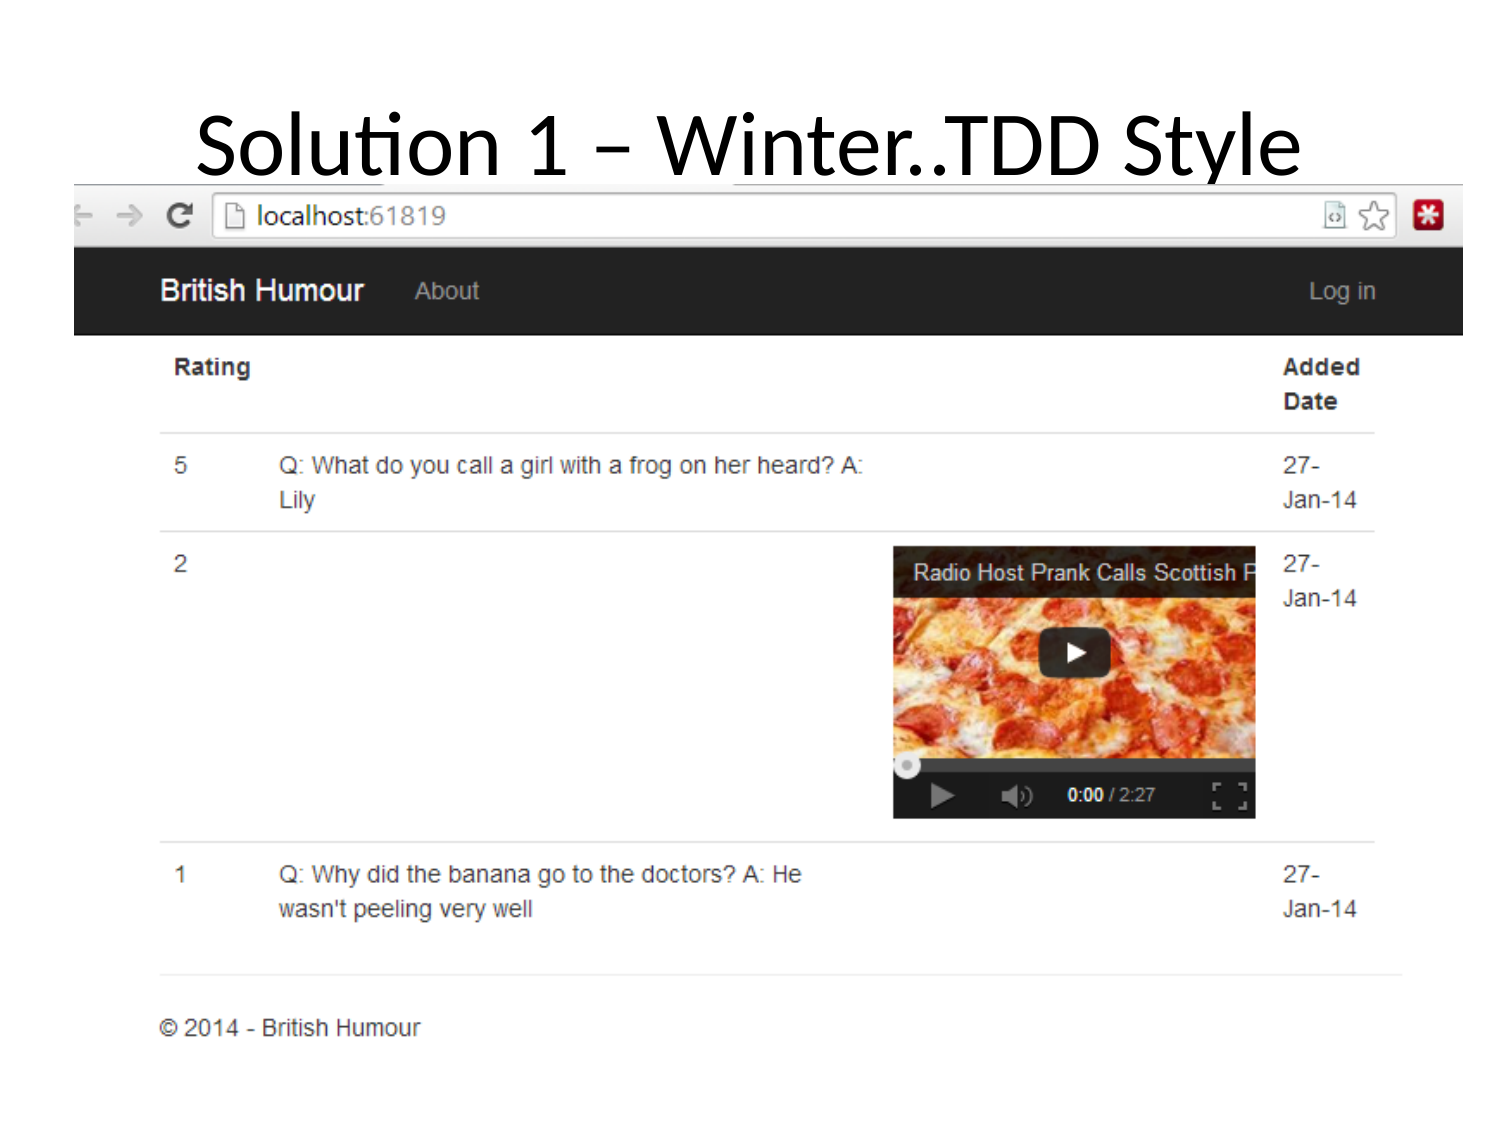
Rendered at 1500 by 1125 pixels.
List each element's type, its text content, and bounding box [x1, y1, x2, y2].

picture [74, 184, 1463, 1071]
title Solution 1 – Winter..TDD Style [75, 45, 1425, 182]
